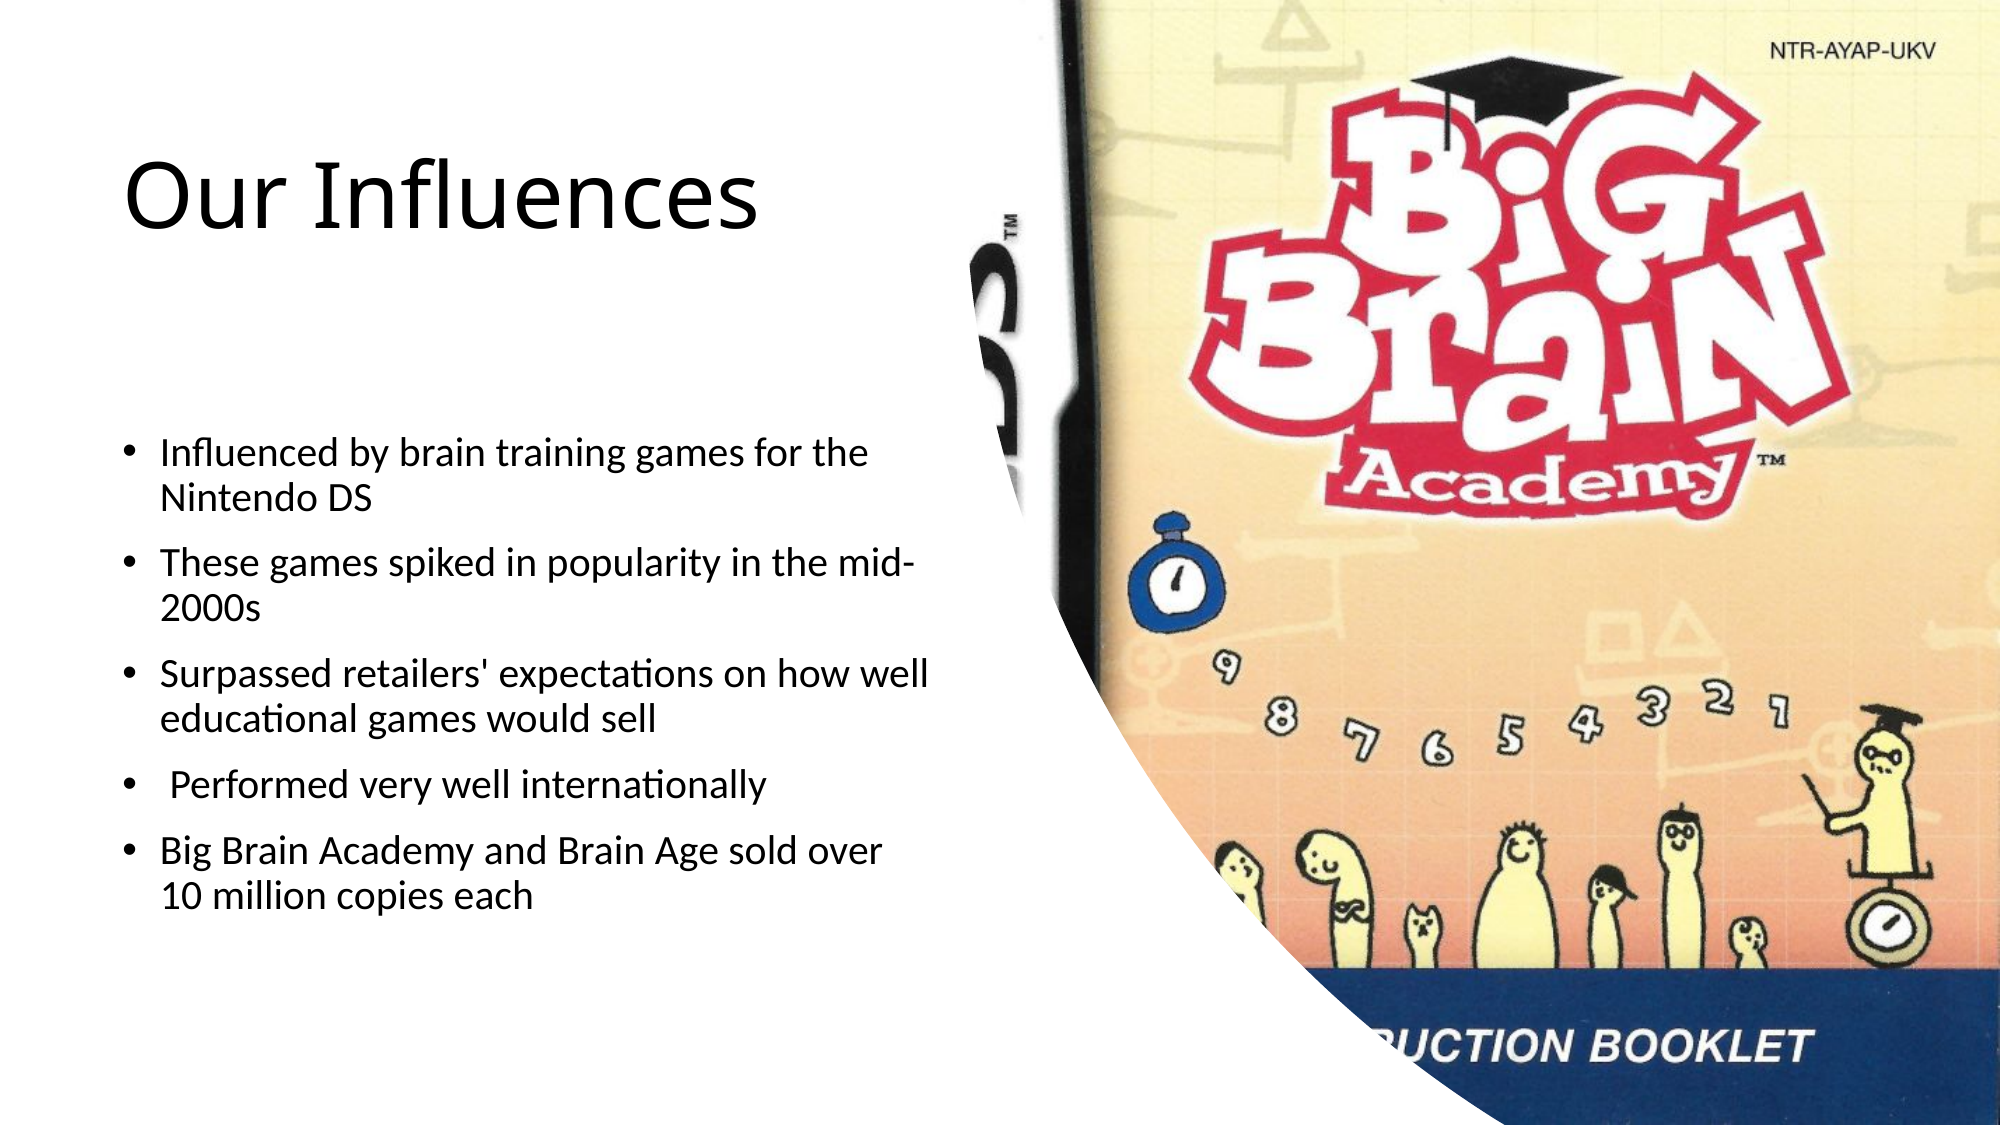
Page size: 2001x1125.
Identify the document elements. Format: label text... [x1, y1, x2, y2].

picture [964, 0, 2000, 1125]
title Our Influences [107, 59, 948, 338]
list Influenced by brain training games for the Nintendo DS These games spiked in popularity in the mid-2000s Surpassed retailers' expectations on how well educational games would sell Performed very well internationally Big Brain Academy and Brain Age sold over 10 million copies each [107, 422, 948, 991]
